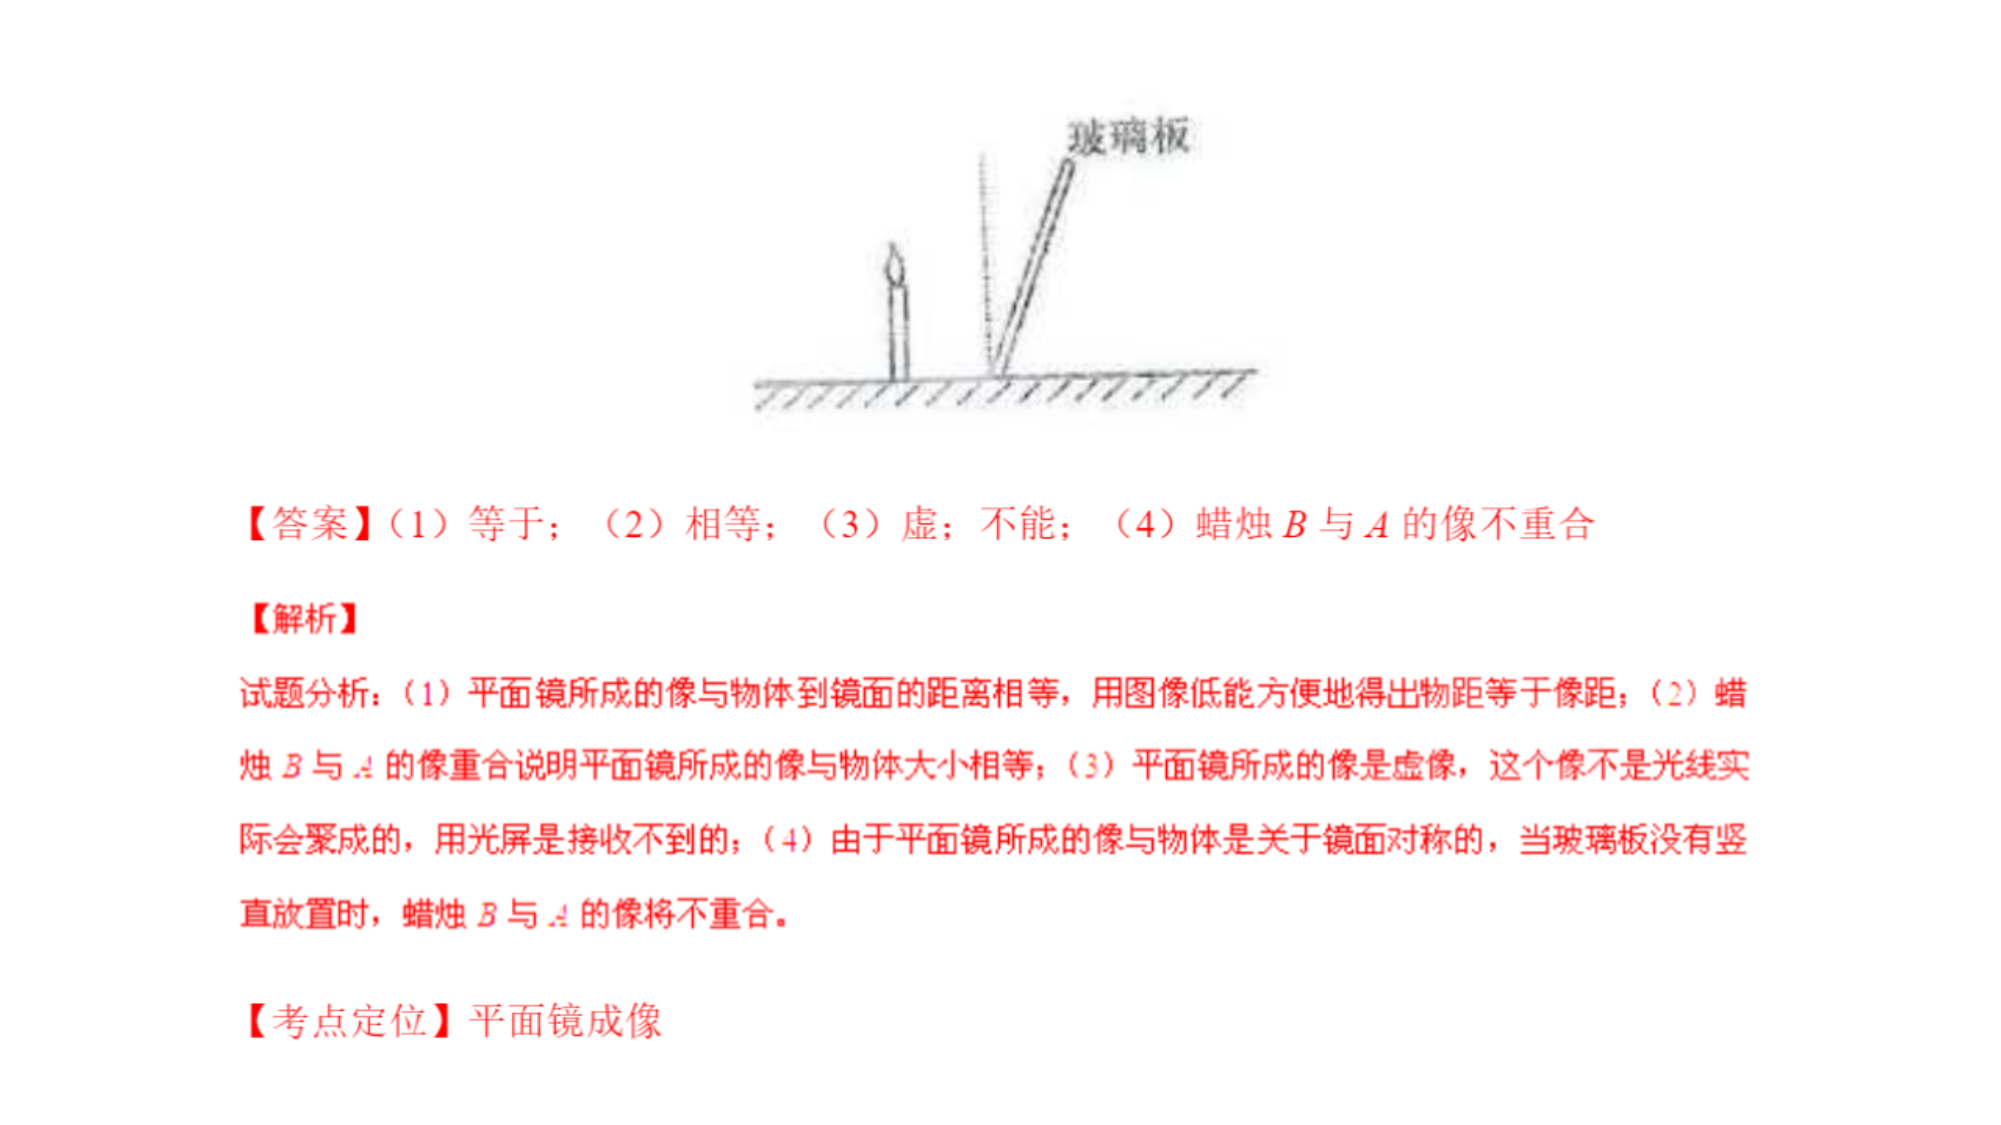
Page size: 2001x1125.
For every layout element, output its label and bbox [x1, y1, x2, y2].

picture [217, 76, 1783, 1049]
